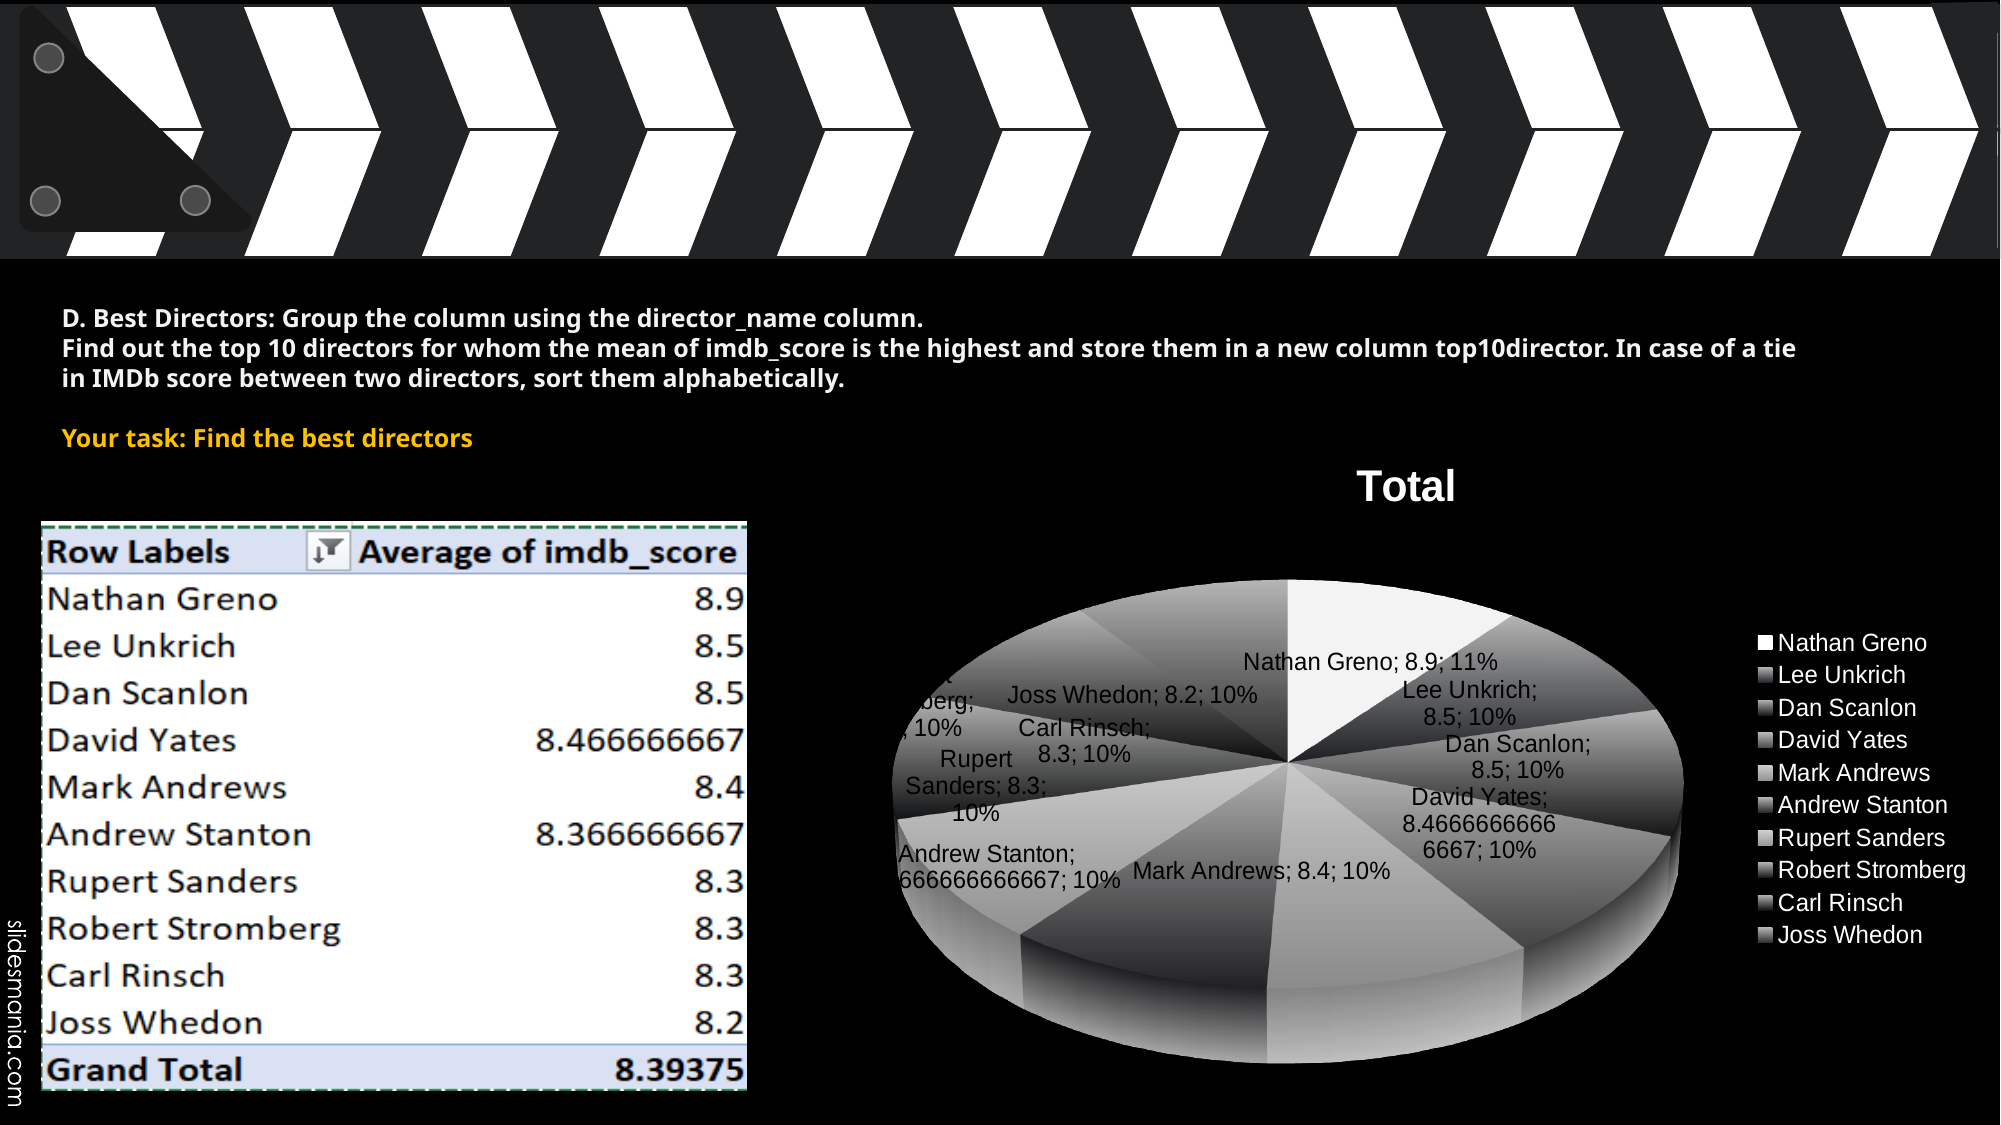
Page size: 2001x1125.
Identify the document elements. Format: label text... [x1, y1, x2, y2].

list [41, 521, 747, 1091]
title D. Best Directors: Group the column using the director_name column. Find out the top 10 directors for whom the mean of imdb_score is the highest and store them in a new column top10director. In case of a tie in IMDb score between two directors, sort them alphabetically. Your task: Find the best directors [41, 282, 1832, 408]
chart [778, 425, 1988, 1125]
